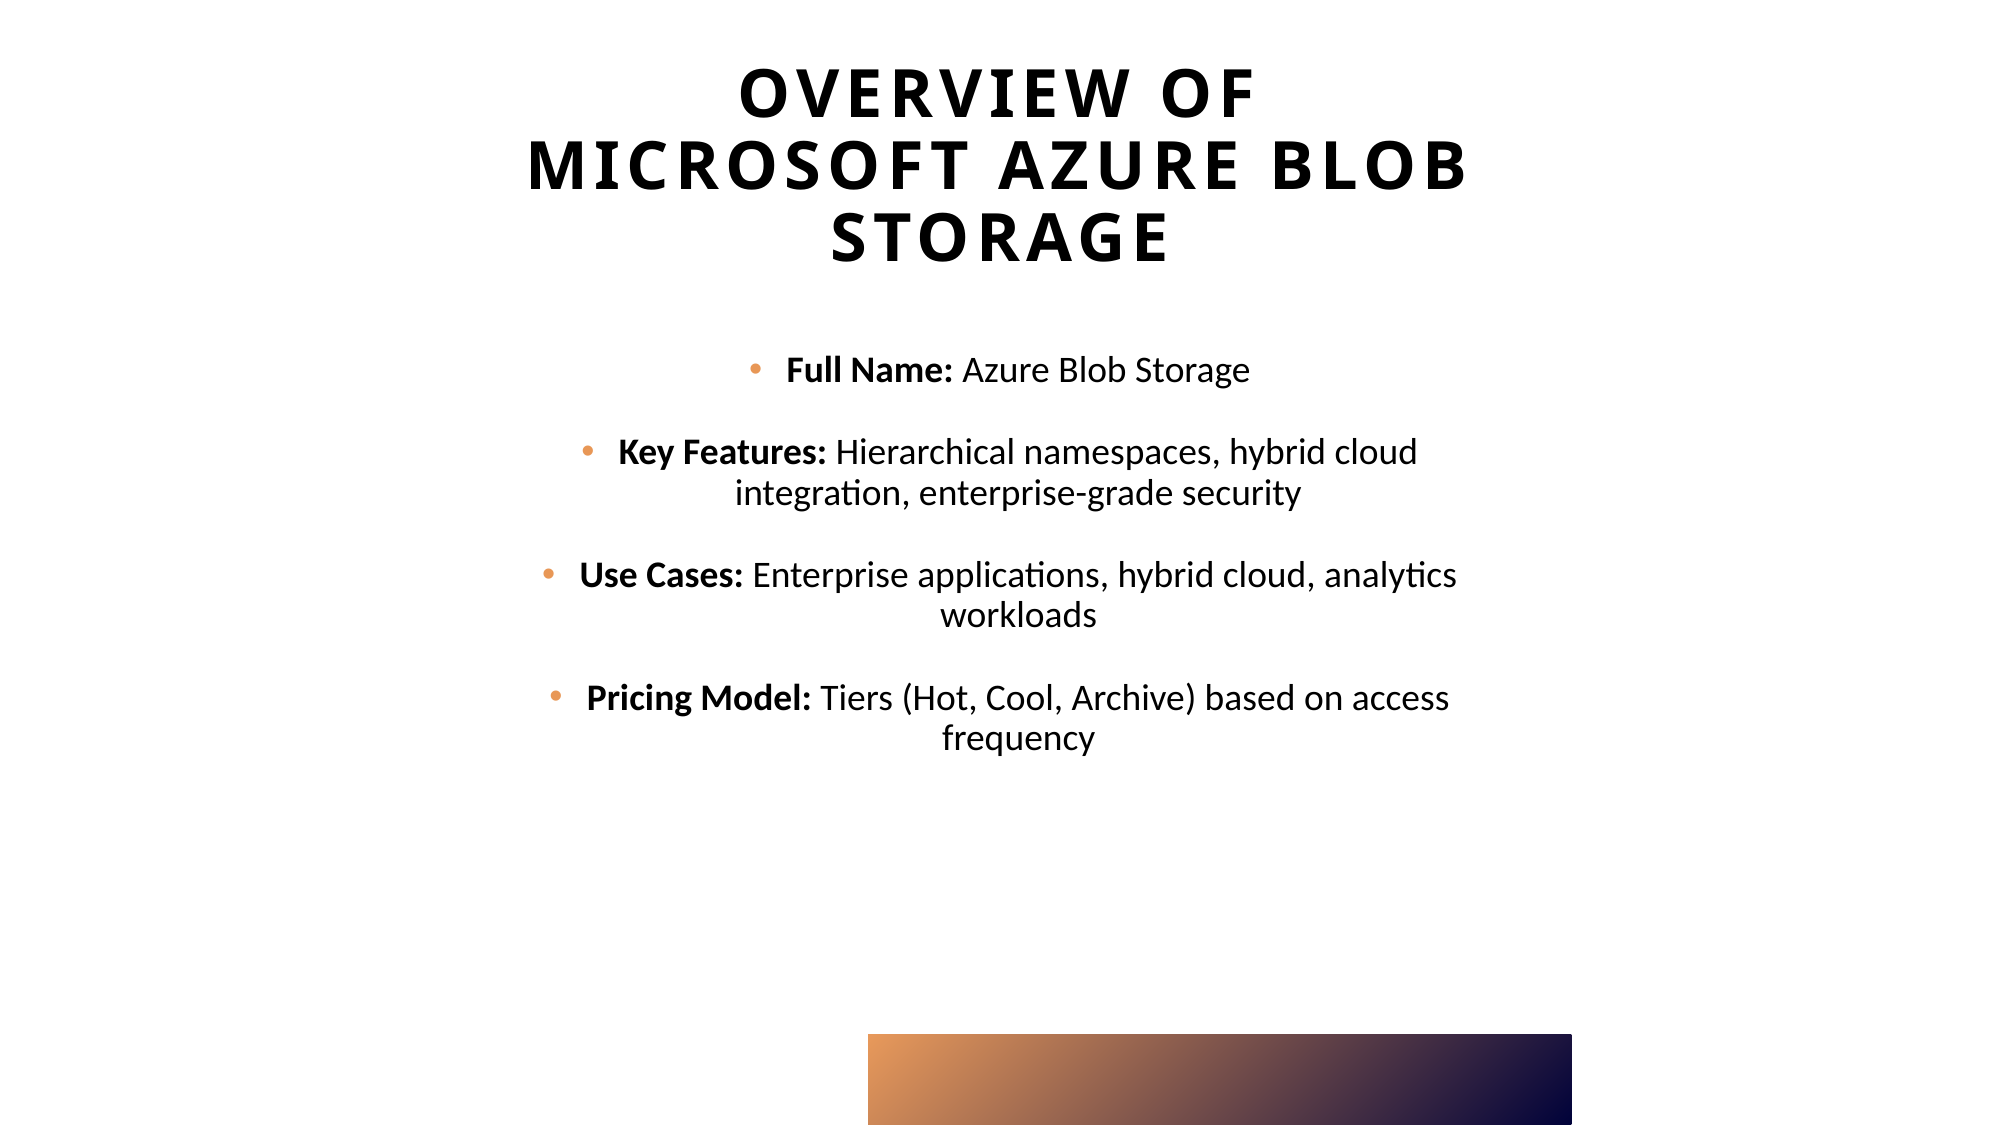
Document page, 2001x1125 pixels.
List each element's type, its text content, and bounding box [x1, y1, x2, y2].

list Full Name: Azure Blob Storage Key Features: Hierarchical namespaces, hybrid cloud integration, enterprise-grade security Use Cases: Enterprise applications, hybrid cloud, analytics workloads Pricing Model: Tiers (Hot, Cool, Archive) based on access frequency [488, 342, 1512, 913]
title Overview of Microsoft Azure Blob Storage [488, 23, 1512, 305]
